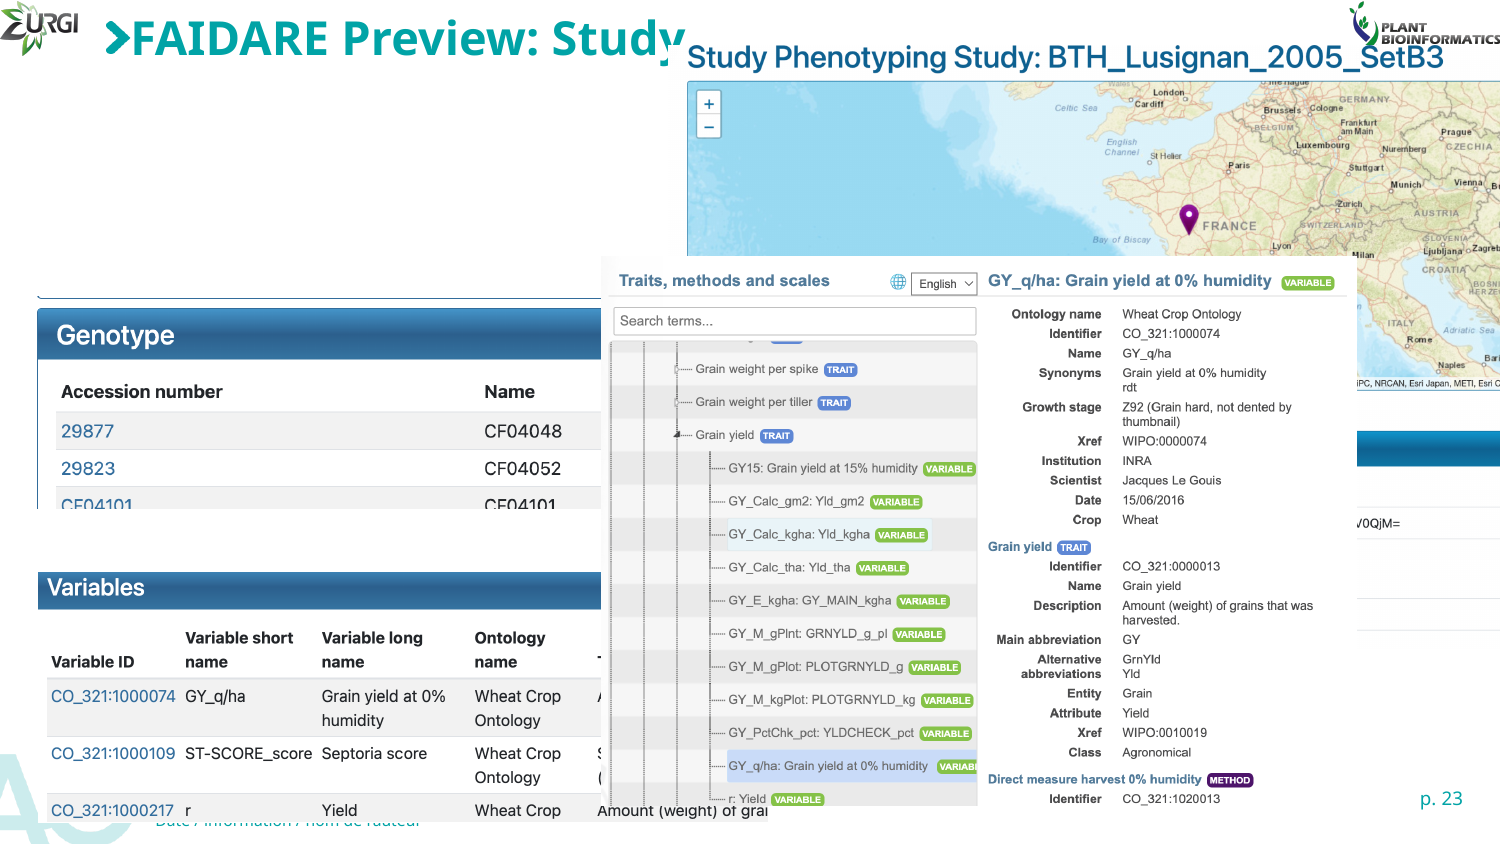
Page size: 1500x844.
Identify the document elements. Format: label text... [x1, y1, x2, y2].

title FAIDARE Preview: Study [91, 0, 1349, 84]
picture [0, 1, 78, 56]
picture [106, 21, 131, 54]
picture [0, 1, 1500, 844]
